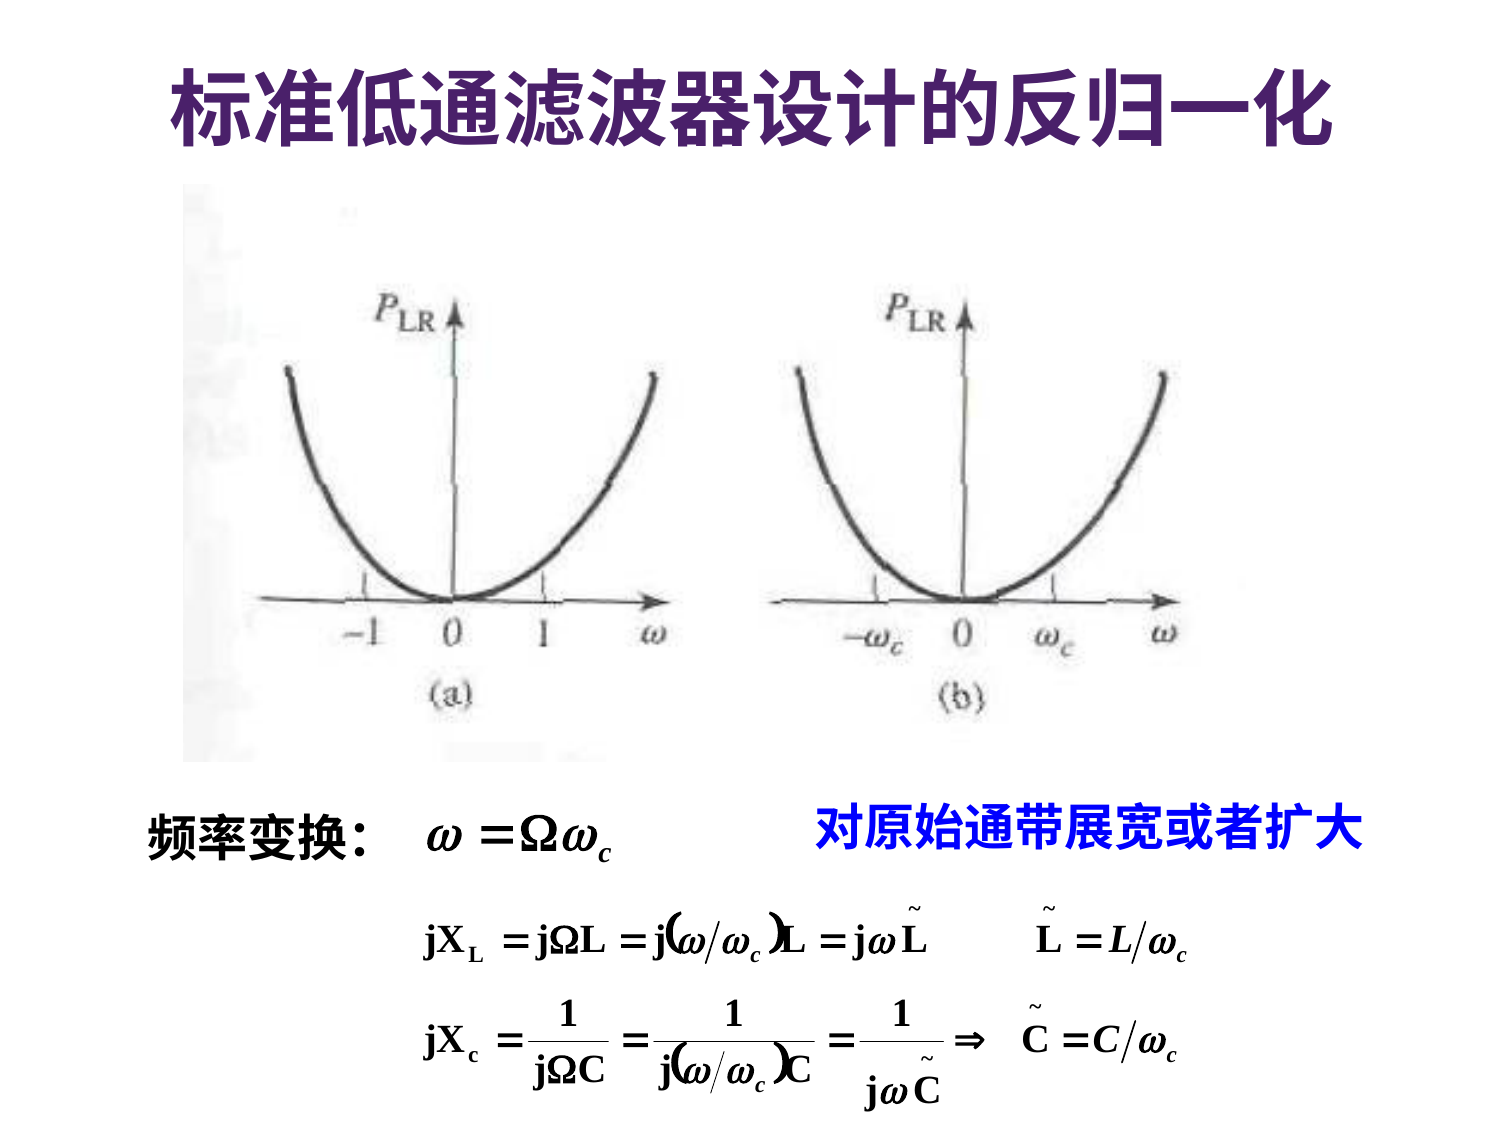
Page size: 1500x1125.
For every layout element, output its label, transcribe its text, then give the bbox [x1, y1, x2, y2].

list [415, 888, 1199, 1119]
text_box 频率变换： [123, 798, 372, 874]
picture [182, 184, 1246, 762]
title 标准低通滤波器设计的反归一化 [63, 12, 1441, 200]
text_box 对原始通带展宽或者扩大 [799, 787, 1500, 863]
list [418, 798, 621, 876]
